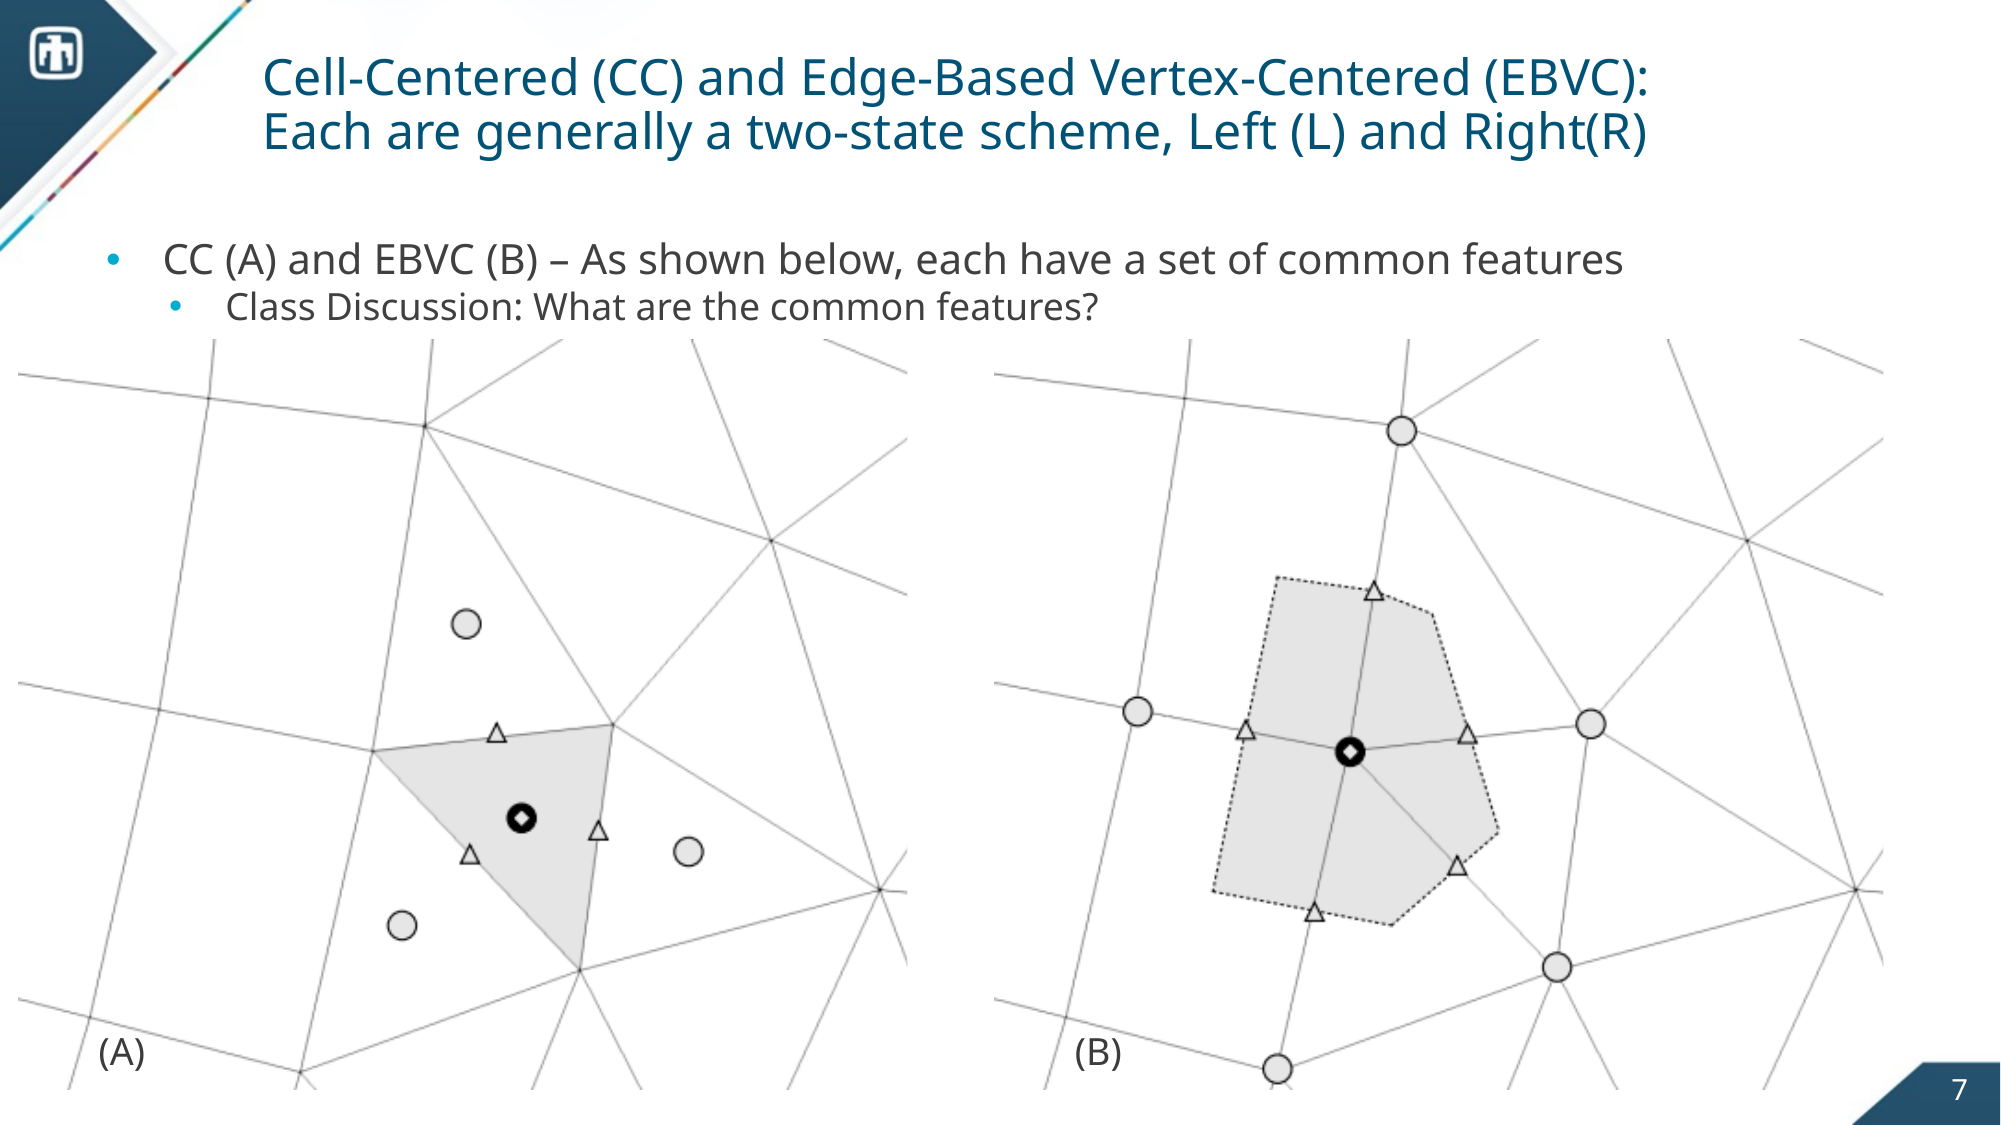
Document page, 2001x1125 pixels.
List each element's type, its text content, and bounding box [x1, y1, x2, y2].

title Cell-Centered (CC) and Edge-Based Vertex-Centered (EBVC): Each are generally a two-state scheme, Left (L) and Right(R) [262, 42, 1919, 170]
list CC (A) and EBVC (B) – As shown below, each have a set of common features Class Discussion: What are the common features? [106, 231, 1919, 988]
picture [0, 0, 2001, 1125]
slide_number 7 [1919, 1061, 2000, 1122]
